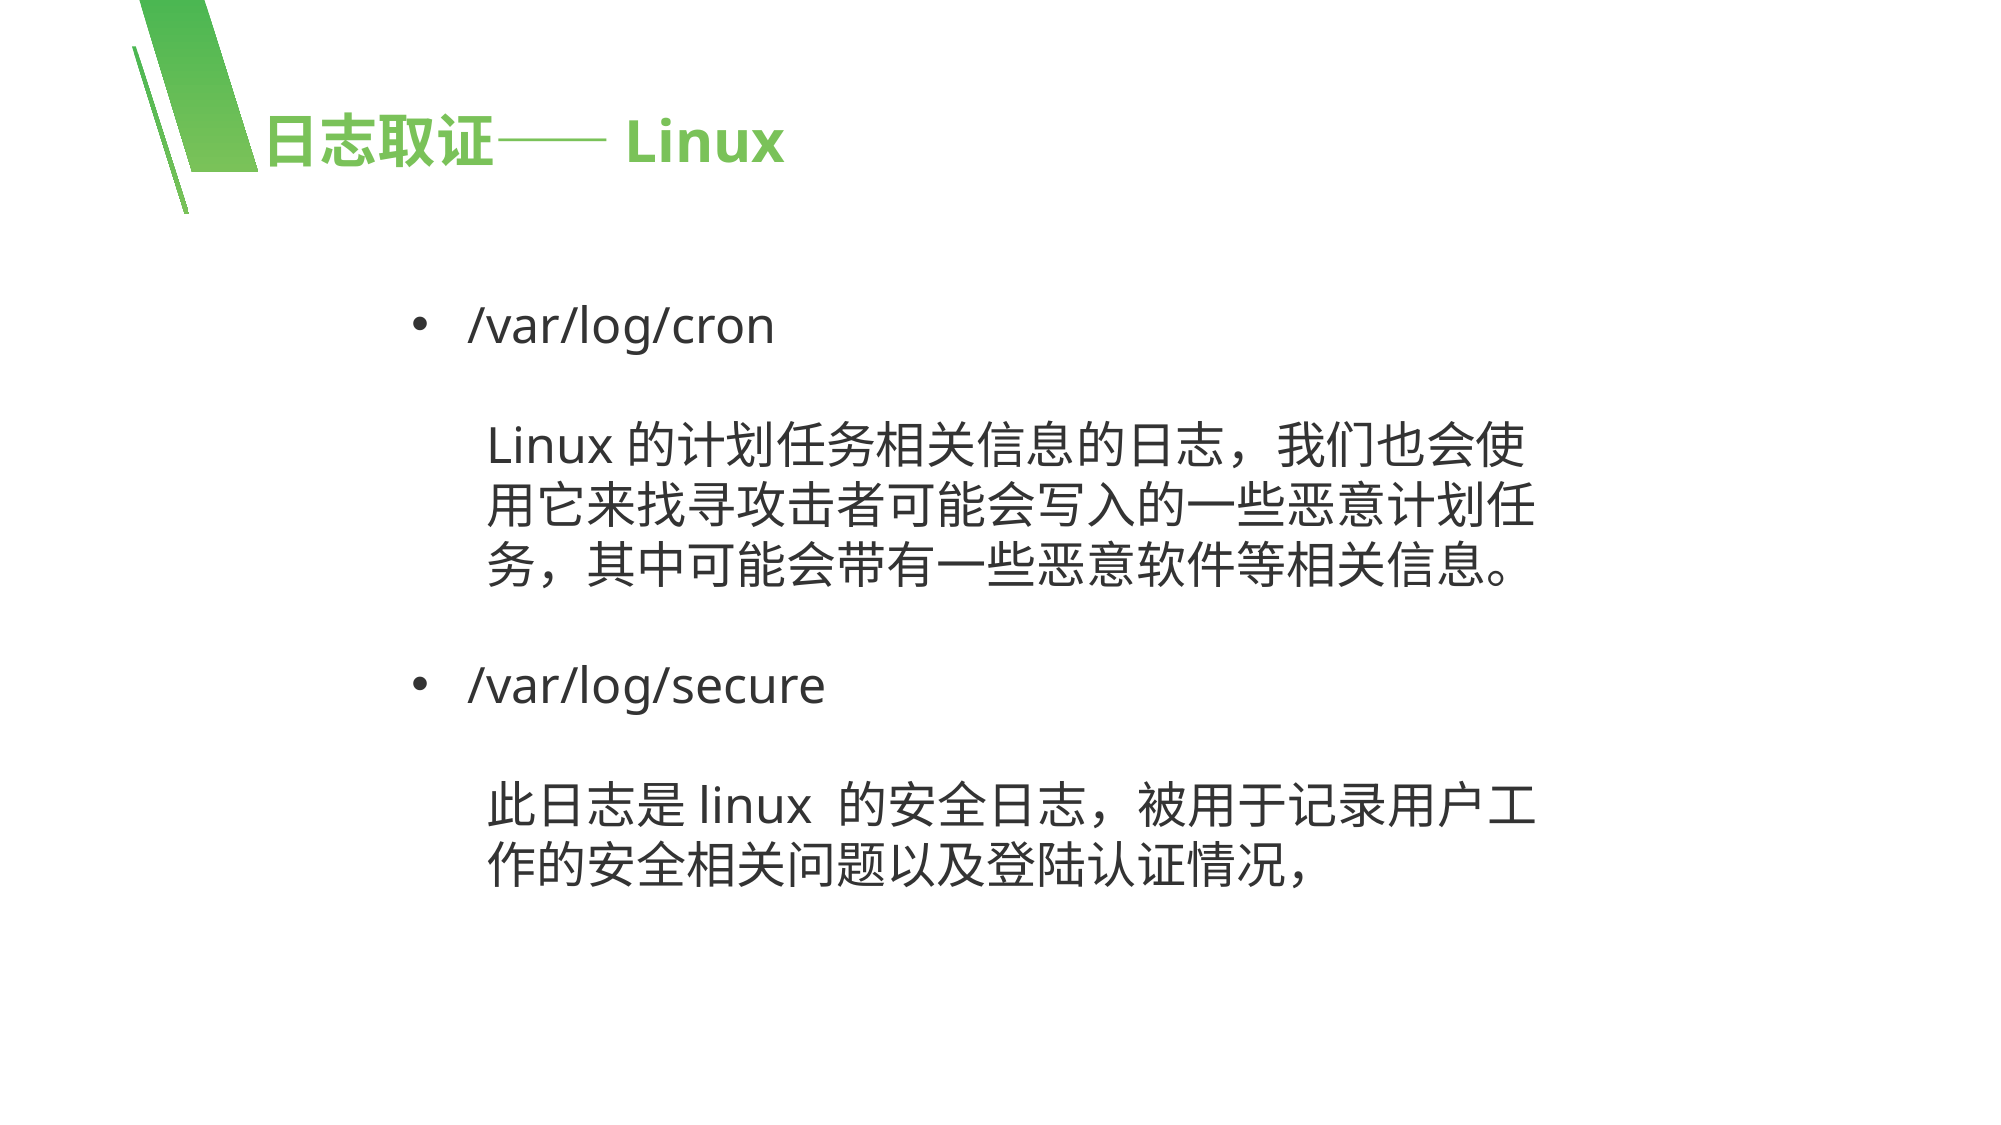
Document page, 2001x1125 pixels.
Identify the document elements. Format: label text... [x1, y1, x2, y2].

text_box 日志取证——Linux [246, 96, 801, 182]
text_box /var/log/cron Linux的计划任务相关信息的日志，我们也会使用它来找寻攻击者可能会写入的一些恶意计划任务，其中可能会带有一些恶意软件等相关信息。 /var/log/secure 此日志是linux 的安全日志，被用于记录用户工作的安全相关问题以及登陆认证情况， [396, 285, 1571, 901]
